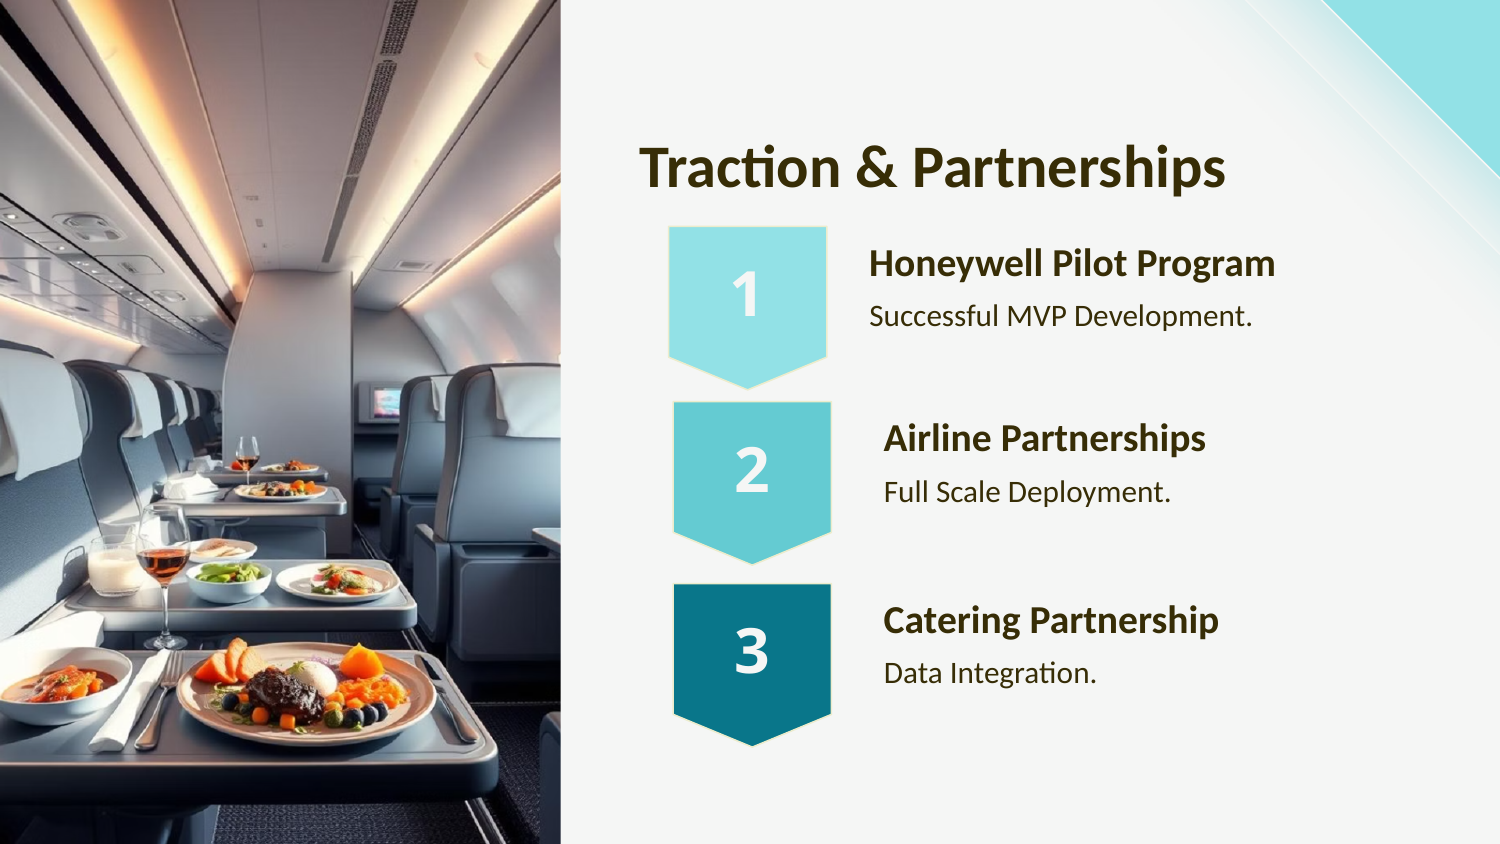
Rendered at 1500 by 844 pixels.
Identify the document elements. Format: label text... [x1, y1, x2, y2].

text_box 2 [673, 401, 832, 566]
text_box 3 [673, 583, 832, 748]
text_box Honeywell Pilot Program [854, 226, 1319, 300]
text_box 1 [668, 226, 827, 390]
title Traction & Partnerships [575, 112, 1293, 207]
text_box Successful MVP Development. [854, 300, 1274, 347]
picture [0, 0, 561, 844]
text_box Full Scale Deployment. [868, 475, 1289, 522]
text_box Catering Partnership [868, 583, 1334, 657]
text_box Data Integration. [868, 657, 1289, 704]
text_box Airline Partnerships [868, 401, 1334, 475]
